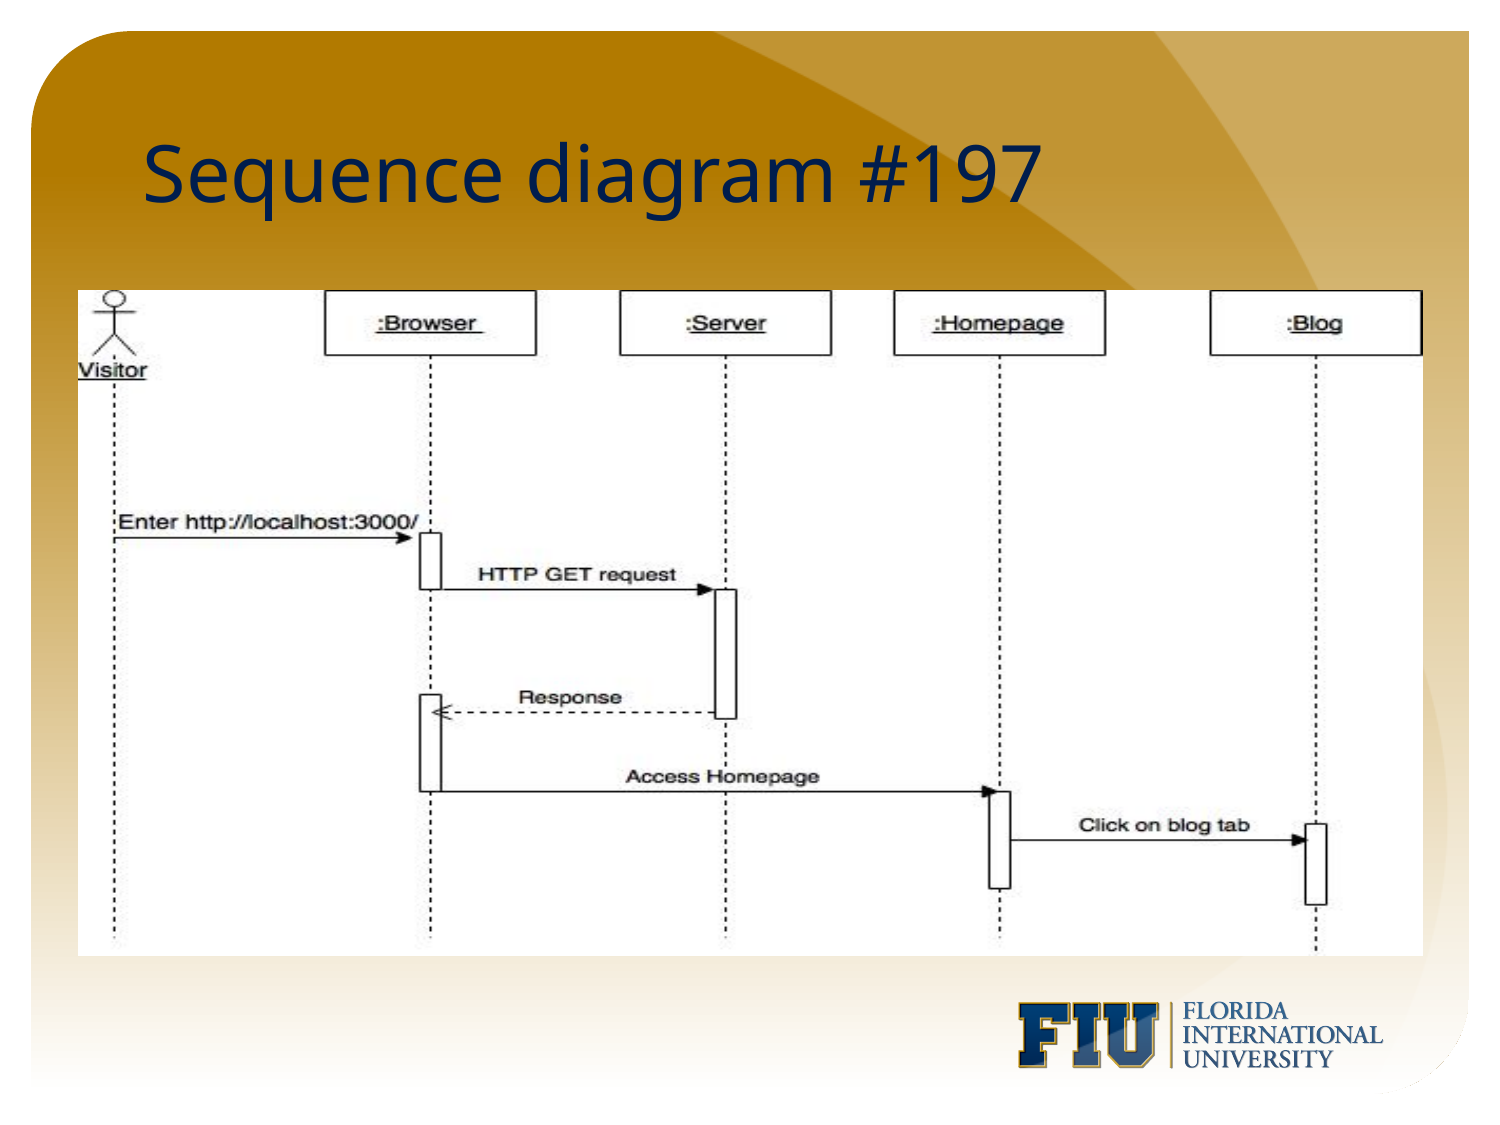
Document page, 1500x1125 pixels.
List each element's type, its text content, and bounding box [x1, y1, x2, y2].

title Sequence diagram #197 [127, 62, 1372, 234]
picture [24, 30, 1473, 1094]
